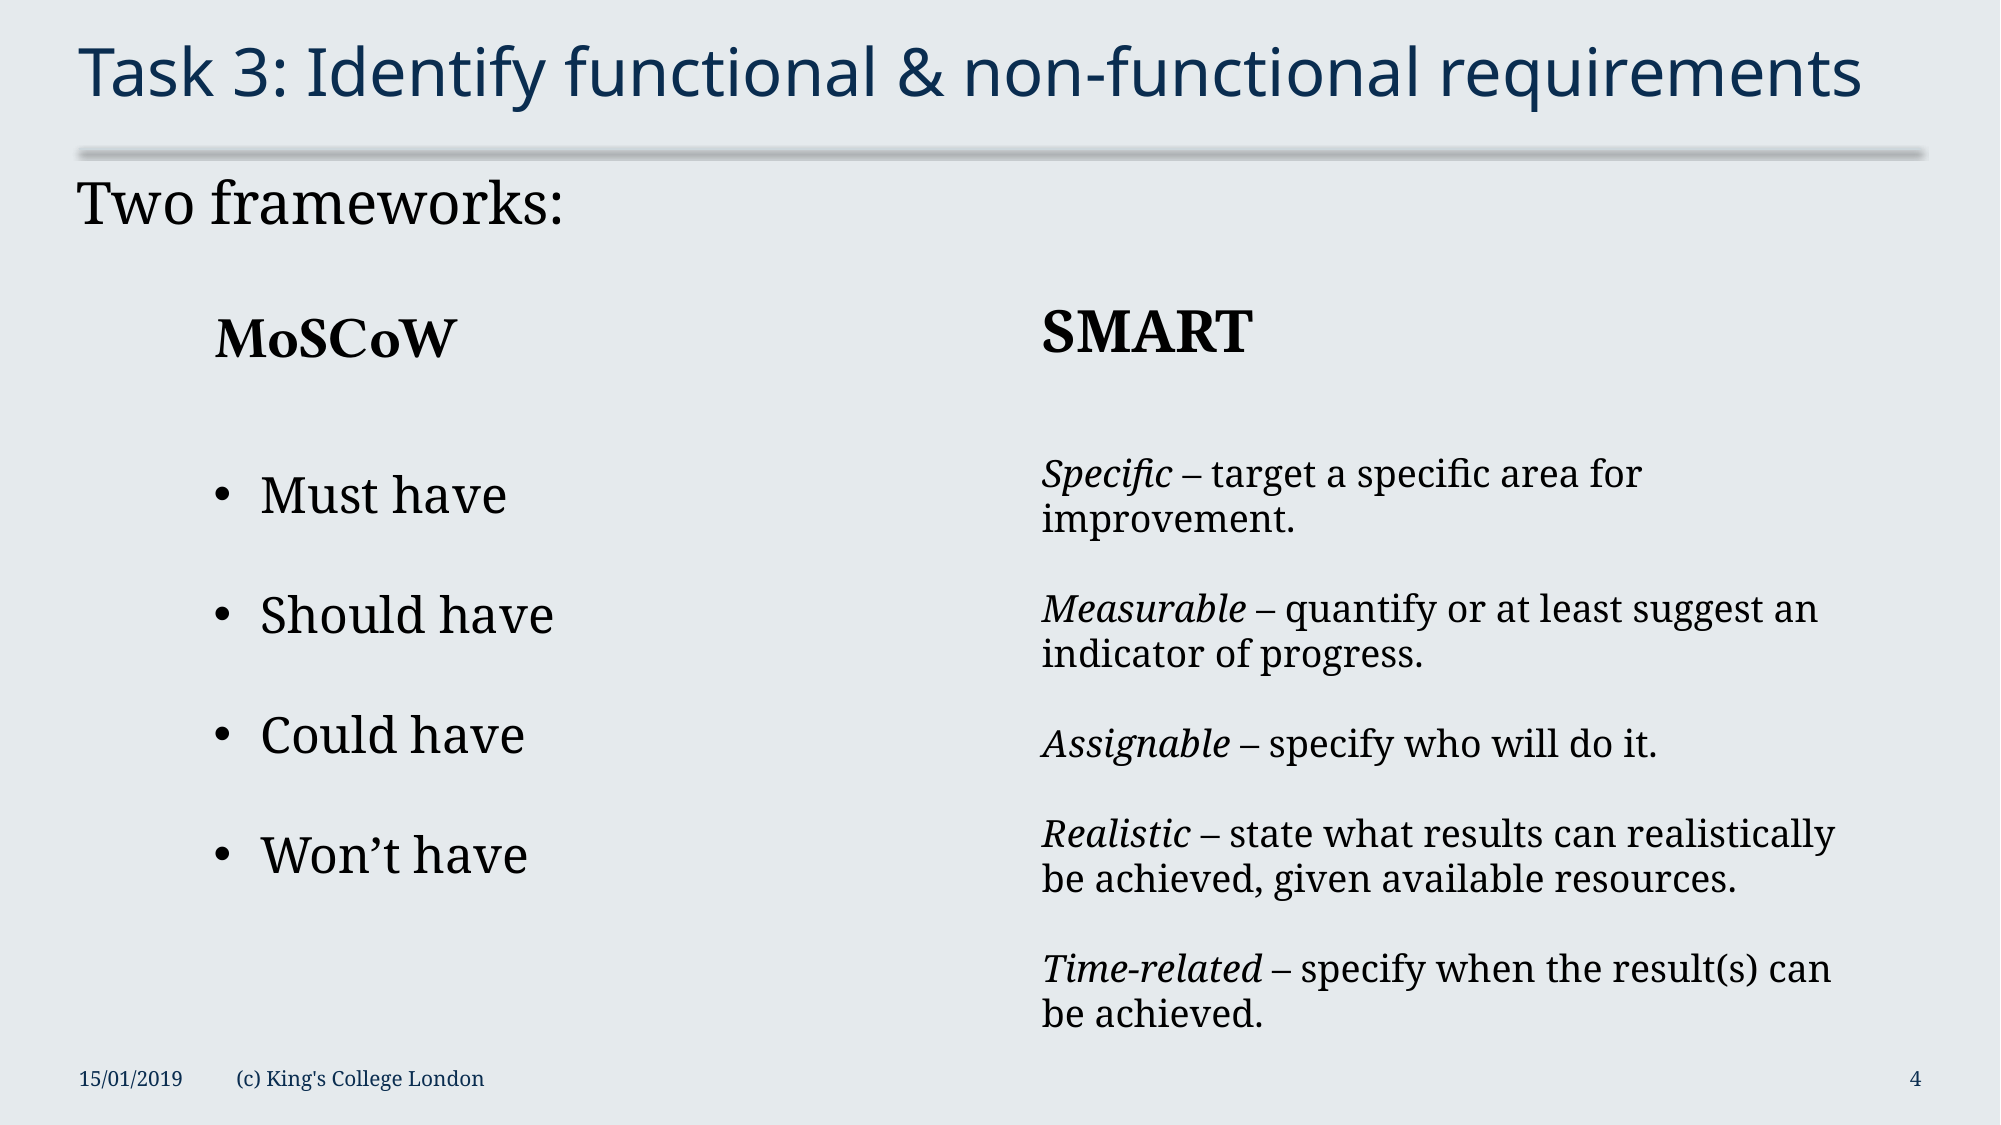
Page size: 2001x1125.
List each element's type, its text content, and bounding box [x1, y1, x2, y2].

text_box Specific – target a specific area for improvement. Measurable – quantify or at least suggest an indicator of progress. Assignable – specify who will do it. Realistic – state what results can realistically be achieved, given available resources. Time-related – specify when the result(s) can be achieved. [1027, 442, 1870, 1043]
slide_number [78, 1065, 236, 1125]
text_box Two frameworks: [61, 159, 581, 244]
title Task 3: Identify functional & non-functional requirements [78, 29, 1922, 148]
text_box MoSCoW [200, 292, 715, 517]
text_box SMART [1027, 286, 1360, 441]
footer (c) King's College London [236, 1065, 1763, 1125]
slide_number 4 [1763, 1065, 1922, 1125]
text_box Must have Should have Could have Won’t have [198, 455, 628, 891]
